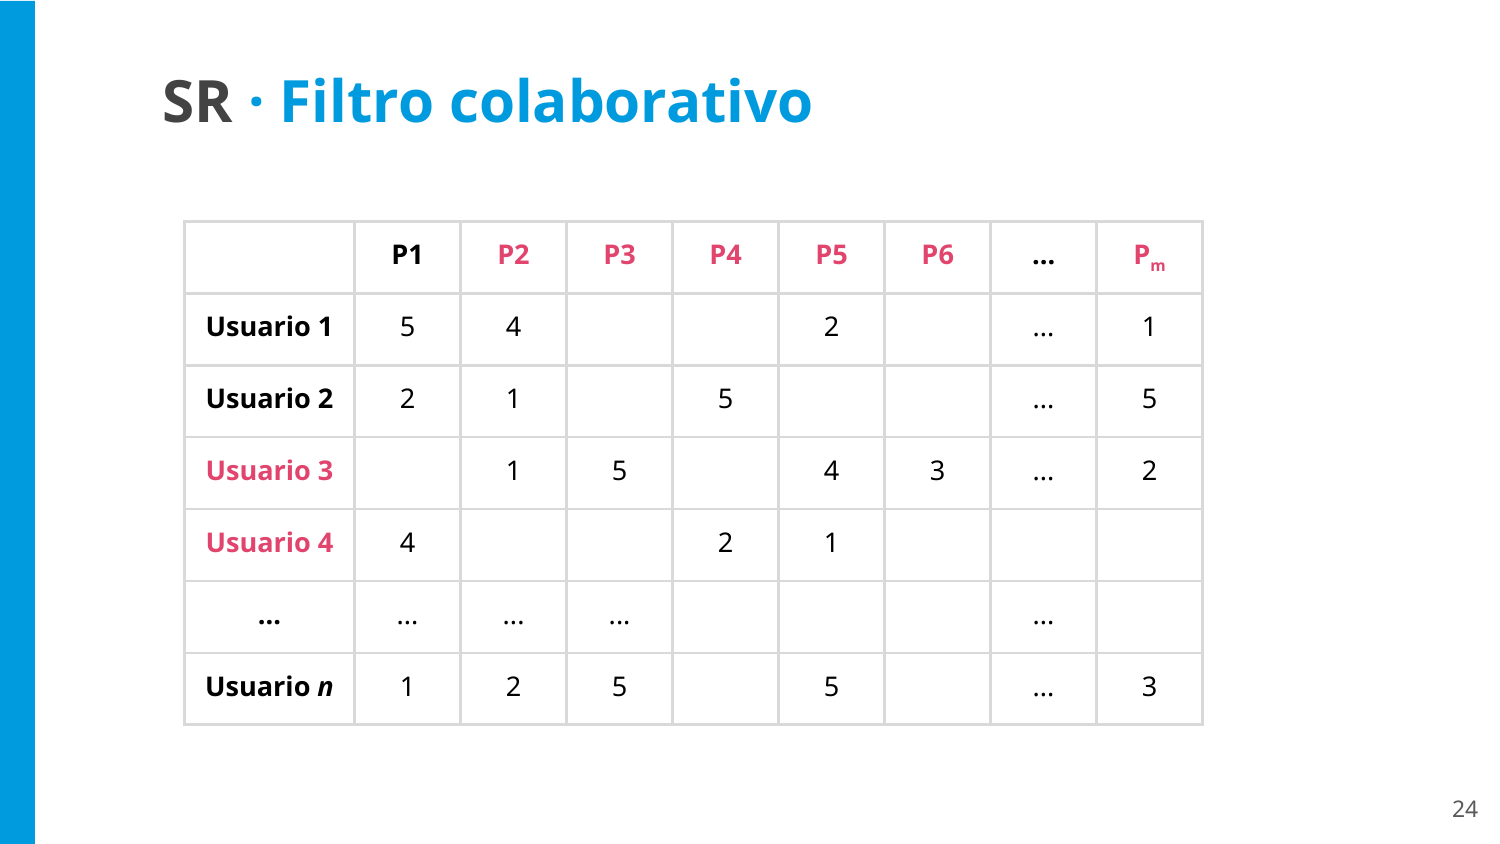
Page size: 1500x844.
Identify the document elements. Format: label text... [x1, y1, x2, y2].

table_header P2 [462, 223, 565, 292]
table_cell 3 [1098, 654, 1201, 723]
table_cell 5 [568, 654, 671, 723]
table_cell ... [568, 582, 671, 652]
text_box SR · Filtro colaborativo [147, 49, 1350, 146]
table_cell ... [462, 582, 565, 652]
table_header P5 [780, 223, 883, 292]
table_cell 1 [780, 510, 883, 580]
table_cell [356, 438, 459, 508]
table_cell [568, 367, 671, 436]
table_cell Usuario n [186, 654, 353, 723]
table_cell 4 [356, 510, 459, 580]
table_cell [886, 367, 989, 436]
table_header P4 [674, 223, 777, 292]
table_header Pm [1098, 223, 1201, 292]
table_header ... [992, 223, 1095, 292]
table_cell [1098, 582, 1201, 652]
table_cell 2 [356, 367, 459, 436]
table_cell Usuario 2 [186, 367, 353, 436]
table_cell Usuario 4 [186, 510, 353, 580]
table_cell 5 [674, 367, 777, 436]
table_header [186, 223, 353, 292]
table_cell ... [992, 582, 1095, 652]
table_cell 1 [1098, 295, 1201, 364]
table_cell [462, 510, 565, 580]
table_cell [780, 367, 883, 436]
table_cell [1098, 510, 1201, 580]
table_cell [568, 510, 671, 580]
table_cell ... [992, 367, 1095, 436]
table_cell [674, 582, 777, 652]
table_cell 2 [462, 654, 565, 723]
table_cell [674, 654, 777, 723]
table_cell 3 [886, 438, 989, 508]
table_cell Usuario 1 [186, 295, 353, 364]
table_cell ... [992, 295, 1095, 364]
table_header P6 [886, 223, 989, 292]
table_cell 2 [780, 295, 883, 364]
table_cell [674, 295, 777, 364]
table_cell 1 [462, 367, 565, 436]
table_header P3 [568, 223, 671, 292]
table_cell 2 [1098, 438, 1201, 508]
table_cell 1 [356, 654, 459, 723]
table_header P1 [356, 223, 459, 292]
table_cell 2 [674, 510, 777, 580]
table_cell [886, 582, 989, 652]
slide_number ‹#› [1403, 779, 1494, 844]
table_cell 5 [780, 654, 883, 723]
table_cell ... [356, 582, 459, 652]
table_cell [780, 582, 883, 652]
table_cell [886, 654, 989, 723]
table_cell 4 [780, 438, 883, 508]
table_cell 5 [356, 295, 459, 364]
table_cell [886, 510, 989, 580]
table_cell Usuario 3 [186, 438, 353, 508]
table_cell [674, 438, 777, 508]
table_cell 5 [568, 438, 671, 508]
table_cell 5 [1098, 367, 1201, 436]
table_cell 1 [462, 438, 565, 508]
table_cell ... [992, 654, 1095, 723]
table_cell [992, 510, 1095, 580]
table_cell [886, 295, 989, 364]
table_cell [568, 295, 671, 364]
table_cell 4 [462, 295, 565, 364]
table_cell ... [186, 582, 353, 652]
table_cell ... [992, 438, 1095, 508]
